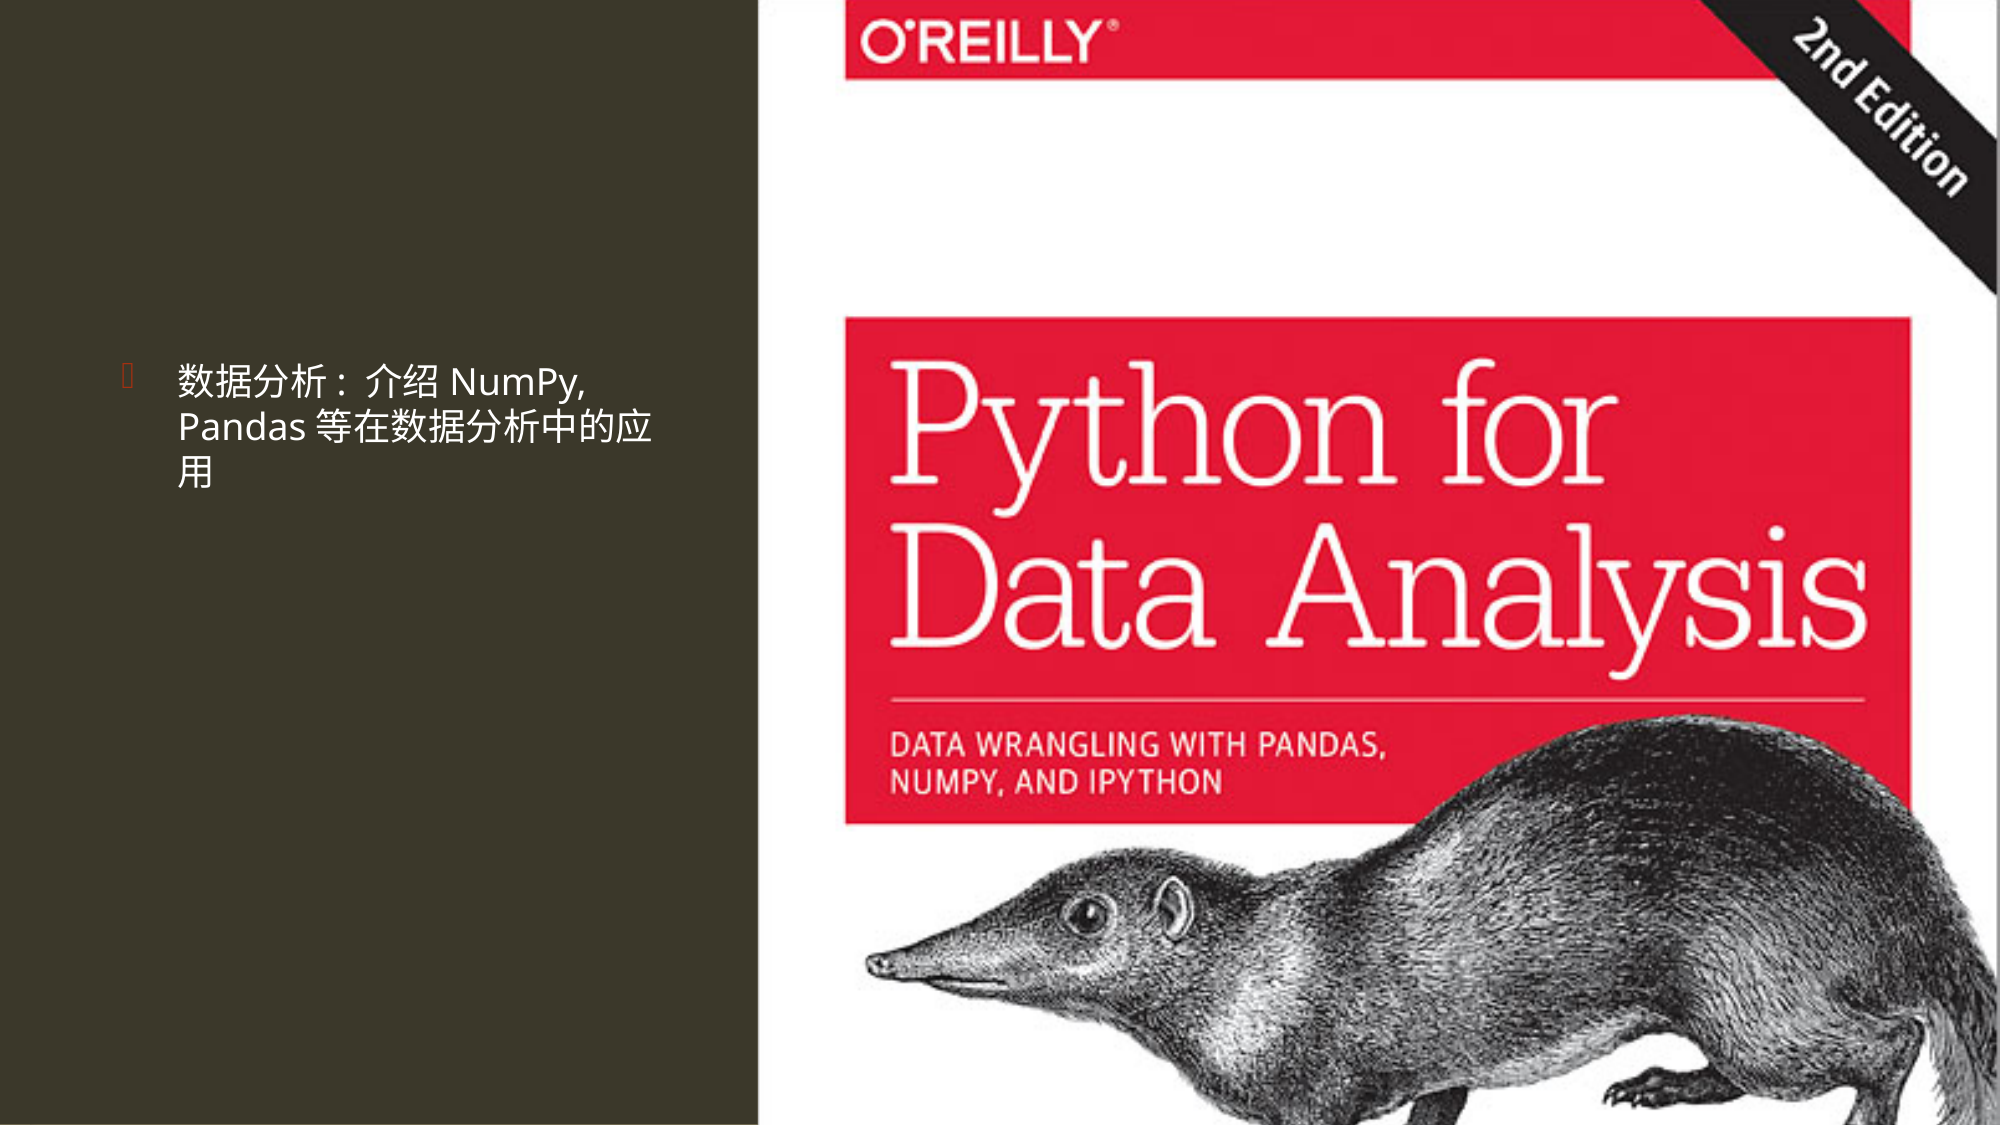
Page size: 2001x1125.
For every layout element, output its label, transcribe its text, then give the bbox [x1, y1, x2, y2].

picture [757, 0, 2000, 1125]
text_box [0, 0, 757, 1125]
list 数据分析: 介绍NumPy, Pandas等在数据分析中的应用 [106, 350, 706, 967]
